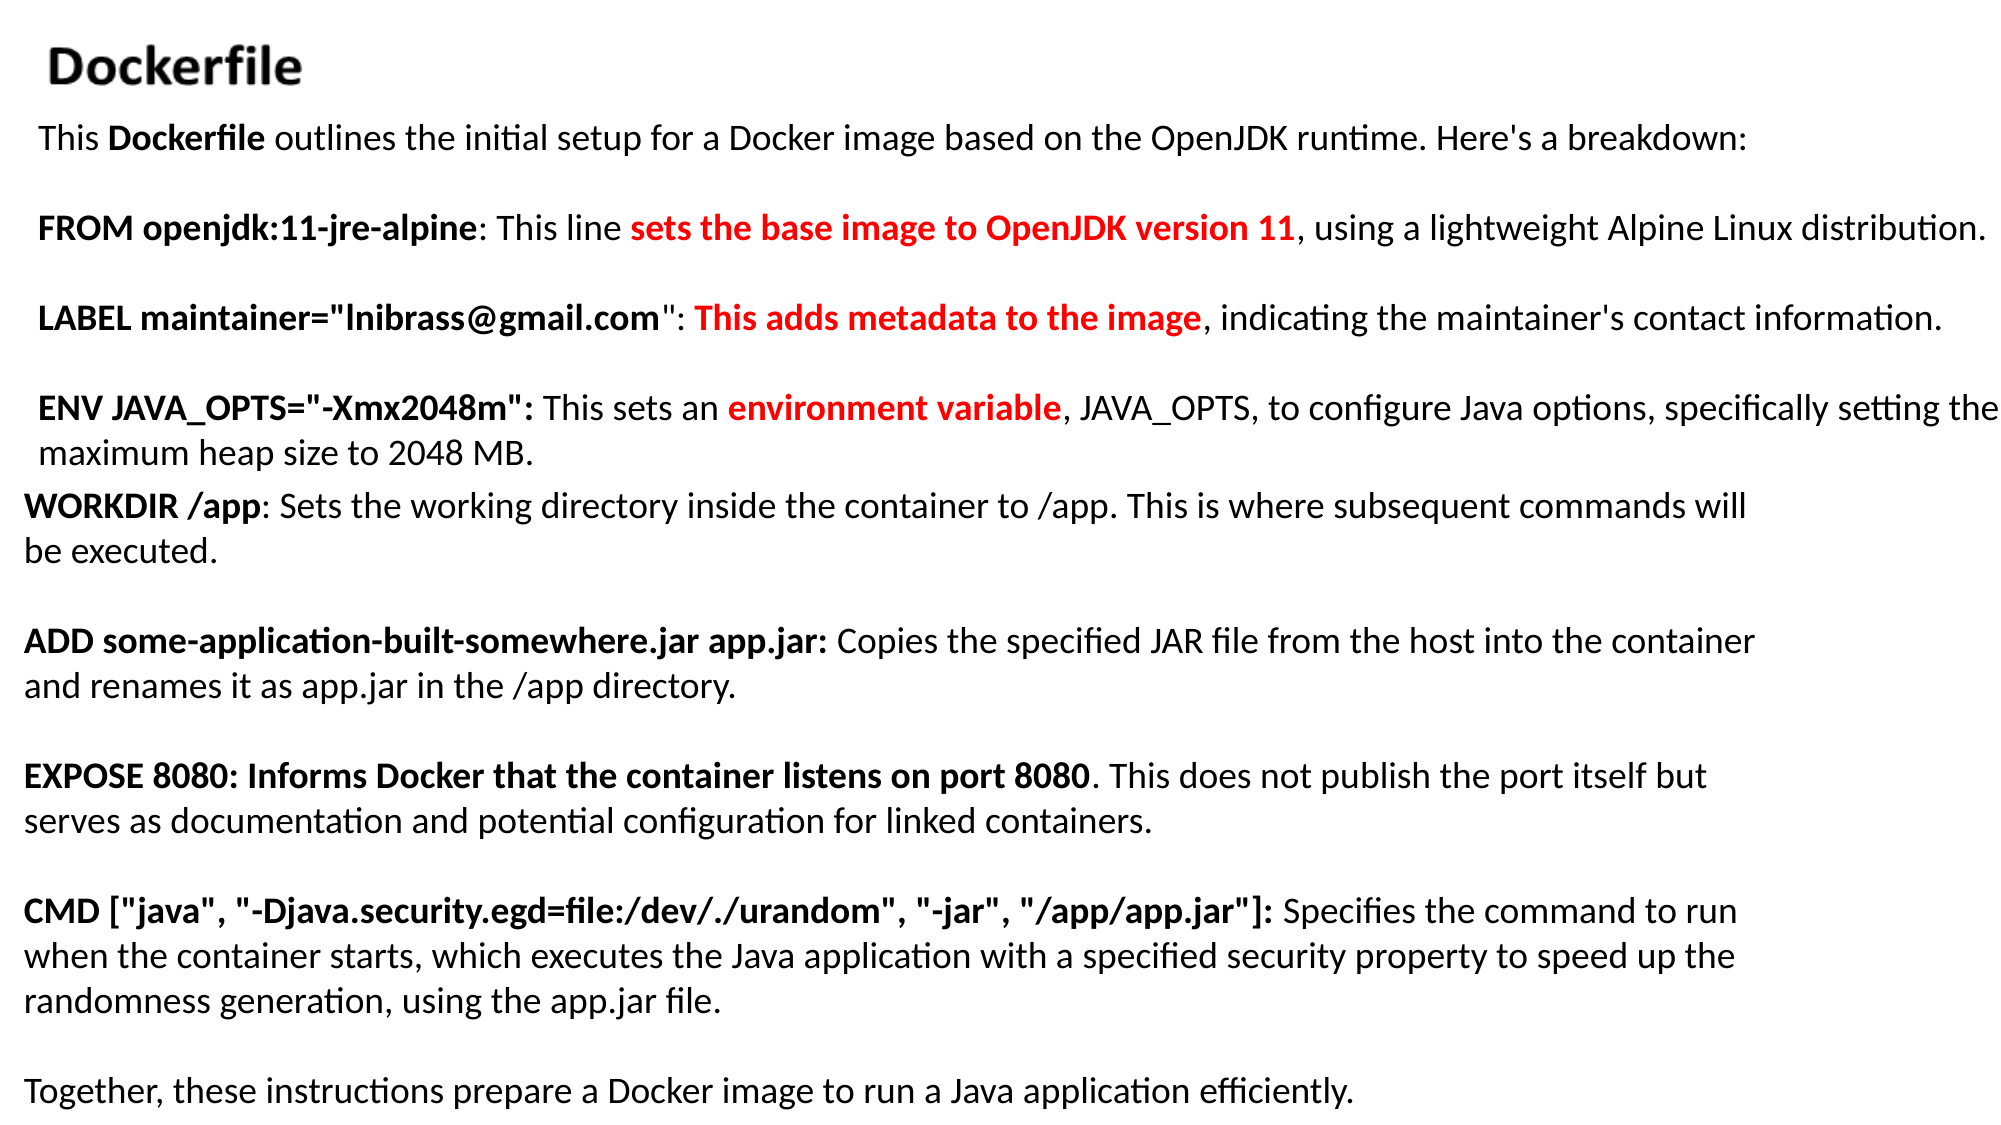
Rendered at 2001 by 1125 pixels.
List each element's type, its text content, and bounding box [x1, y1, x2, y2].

text_box This Dockerfile outlines the initial setup for a Docker image based on the OpenJDK runtime. Here's a breakdown: FROM openjdk:11-jre-alpine: This line sets the base image to OpenJDK version 11, using a lightweight Alpine Linux distribution. LABEL maintainer="lnibrass@gmail.com": This adds metadata to the image, indicating the maintainer's contact information. ENV JAVA_OPTS="-Xmx2048m": This sets an environment variable, JAVA_OPTS, to configure Java options, specifically setting the maximum heap size to 2048 MB. [23, 105, 2000, 526]
picture [9, 11, 341, 135]
text_box WORKDIR /app: Sets the working directory inside the container to /app. This is where subsequent commands will be executed. ADD some-application-built-somewhere.jar app.jar: Copies the specified JAR file from the host into the container and renames it as app.jar in the /app directory. EXPOSE 8080: Informs Docker that the container listens on port 8080. This does not publish the port itself but serves as documentation and potential configuration for linked containers. CMD ["java", "-Djava.security.egd=file:/dev/./urandom", "-jar", "/app/app.jar"]: Specifies the command to run when the container starts, which executes the Java application with a specified security property to speed up the randomness generation, using the app.jar file. Together, these instructions prepare a Docker image to run a Java application efficiently. [9, 473, 1789, 1119]
